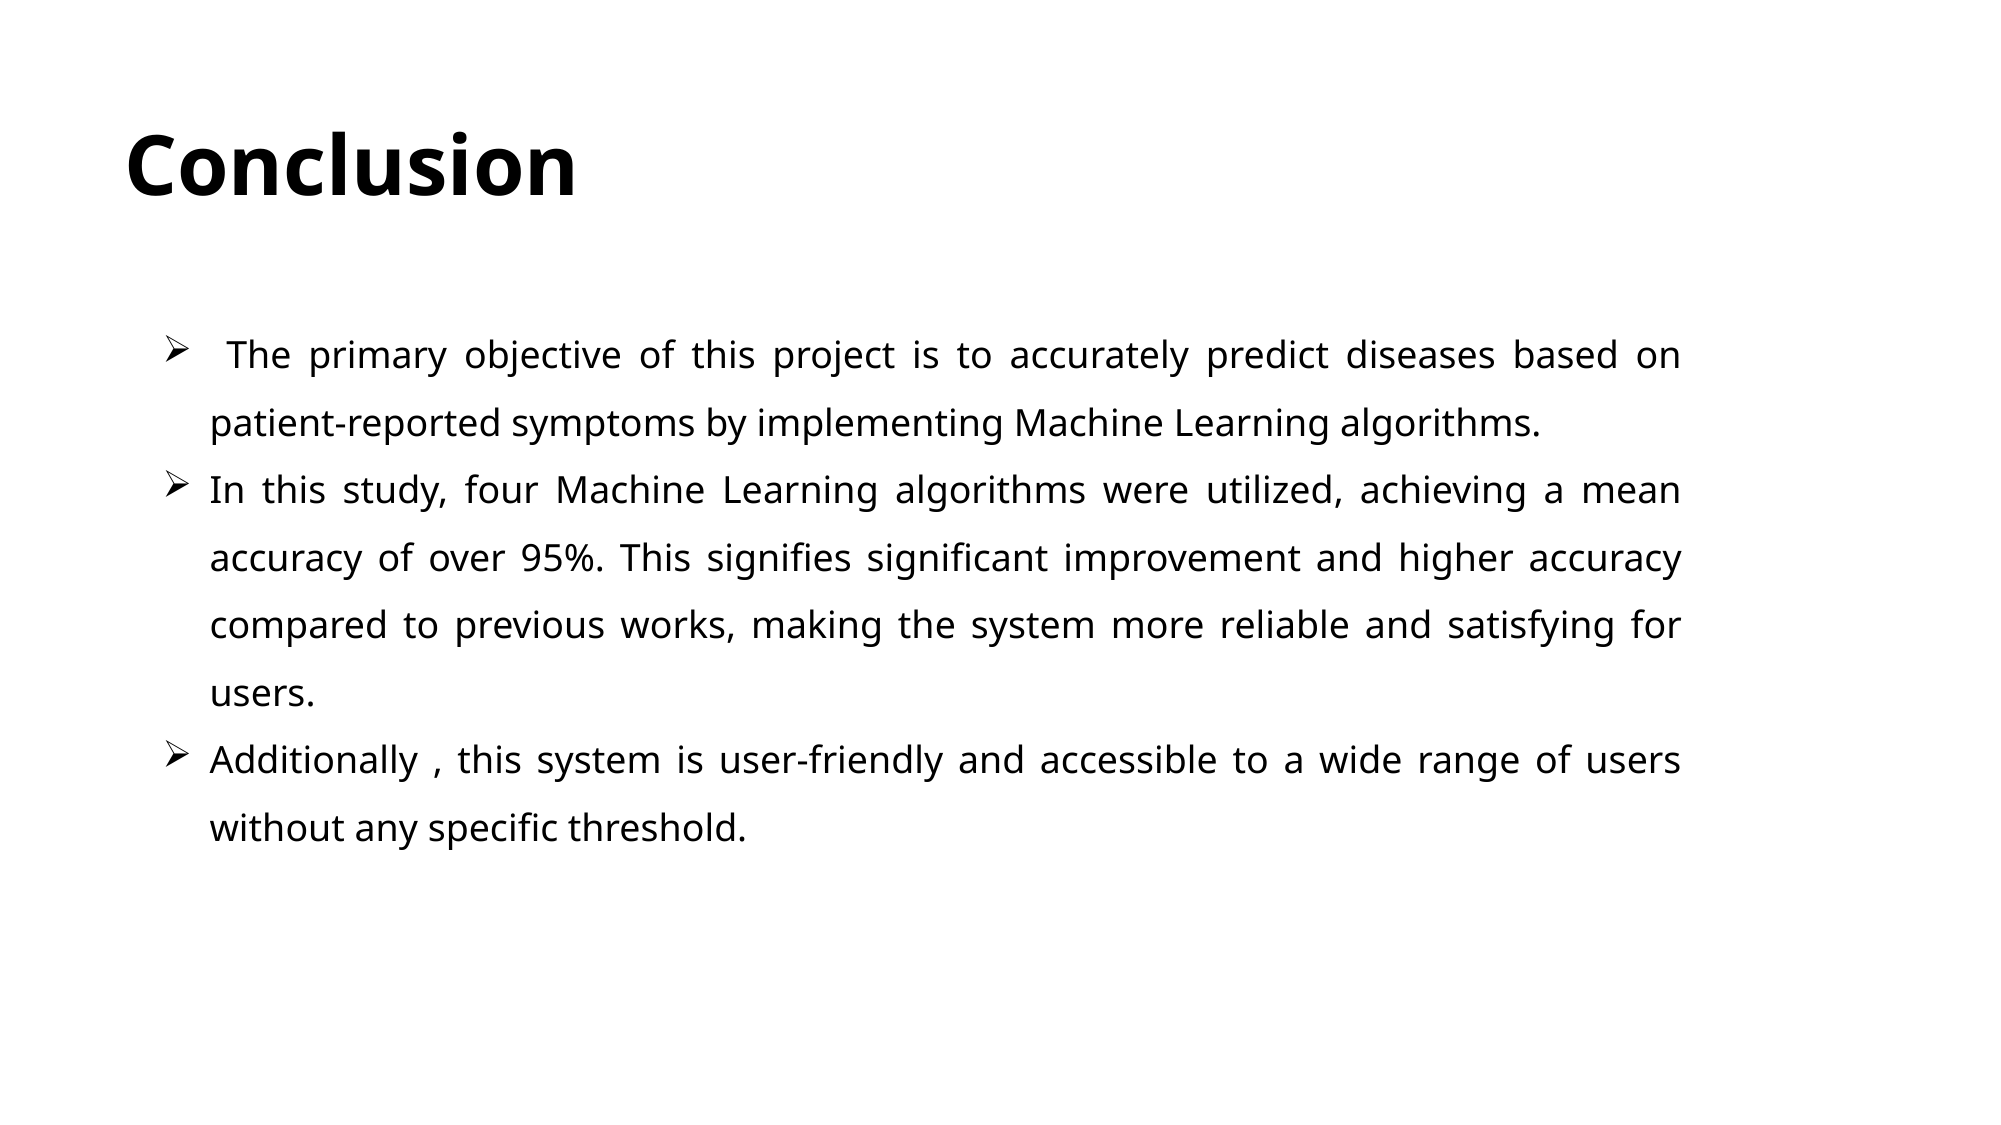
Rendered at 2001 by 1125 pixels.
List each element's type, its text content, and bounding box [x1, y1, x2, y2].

title Conclusion [109, 72, 1842, 265]
text_box The primary objective of this project is to accurately predict diseases based on patient-reported symptoms by implementing Machine Learning algorithms. In this study, four Machine Learning algorithms were utilized, achieving a mean accuracy of over 95%. This signifies significant improvement and higher accuracy compared to previous works, making the system more reliable and satisfying for users. Additionally , this system is user-friendly and accessible to a wide range of users without any specific threshold. [147, 301, 1698, 924]
